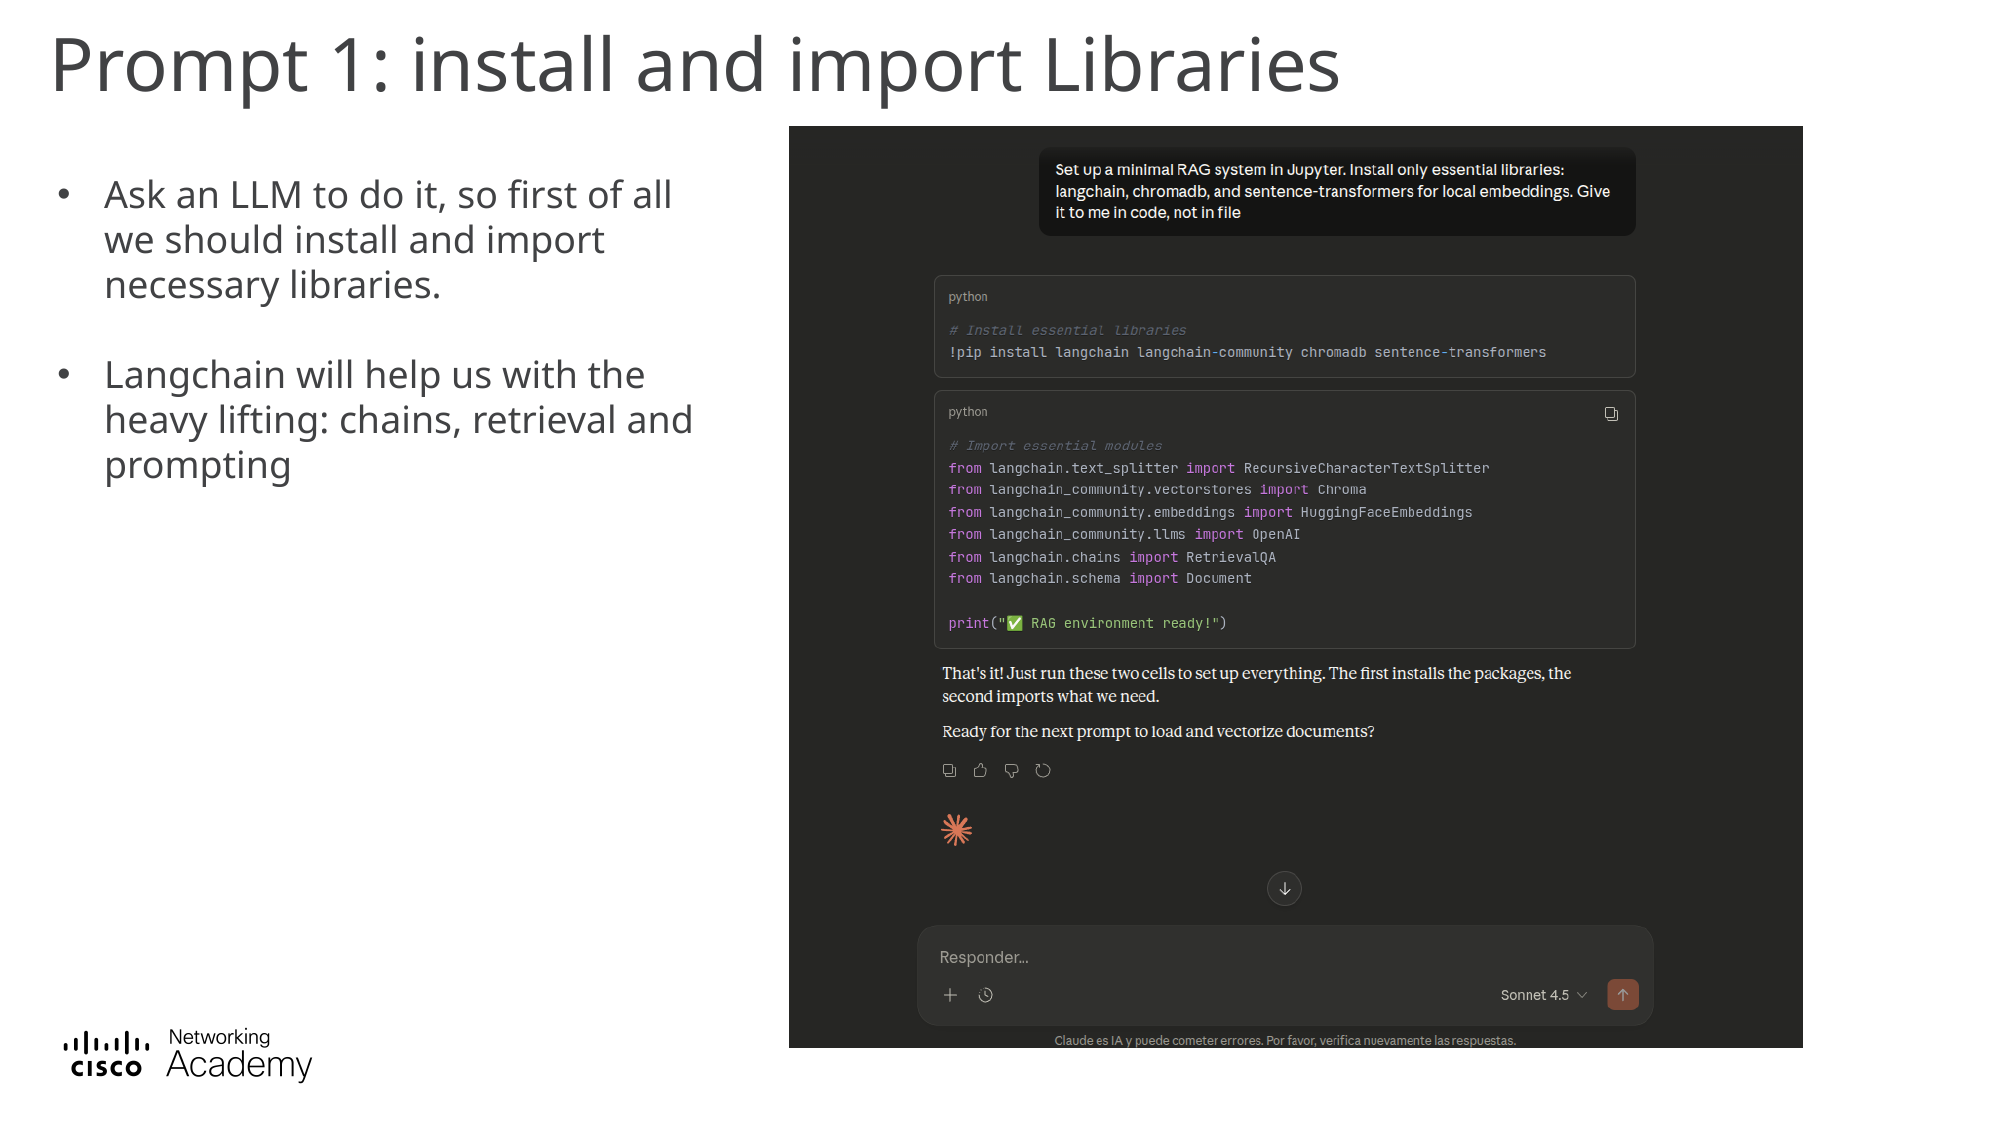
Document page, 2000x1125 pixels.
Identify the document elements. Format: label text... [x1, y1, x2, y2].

text_box Ask an LLM to do it, so first of all we should install and import necessary libraries. Langchain will help us with the heavy lifting: chains, retrieval and prompting [42, 163, 735, 494]
title Prompt 1: install and import Libraries [42, 13, 1842, 127]
picture [789, 126, 1803, 1048]
picture [60, 1024, 316, 1087]
